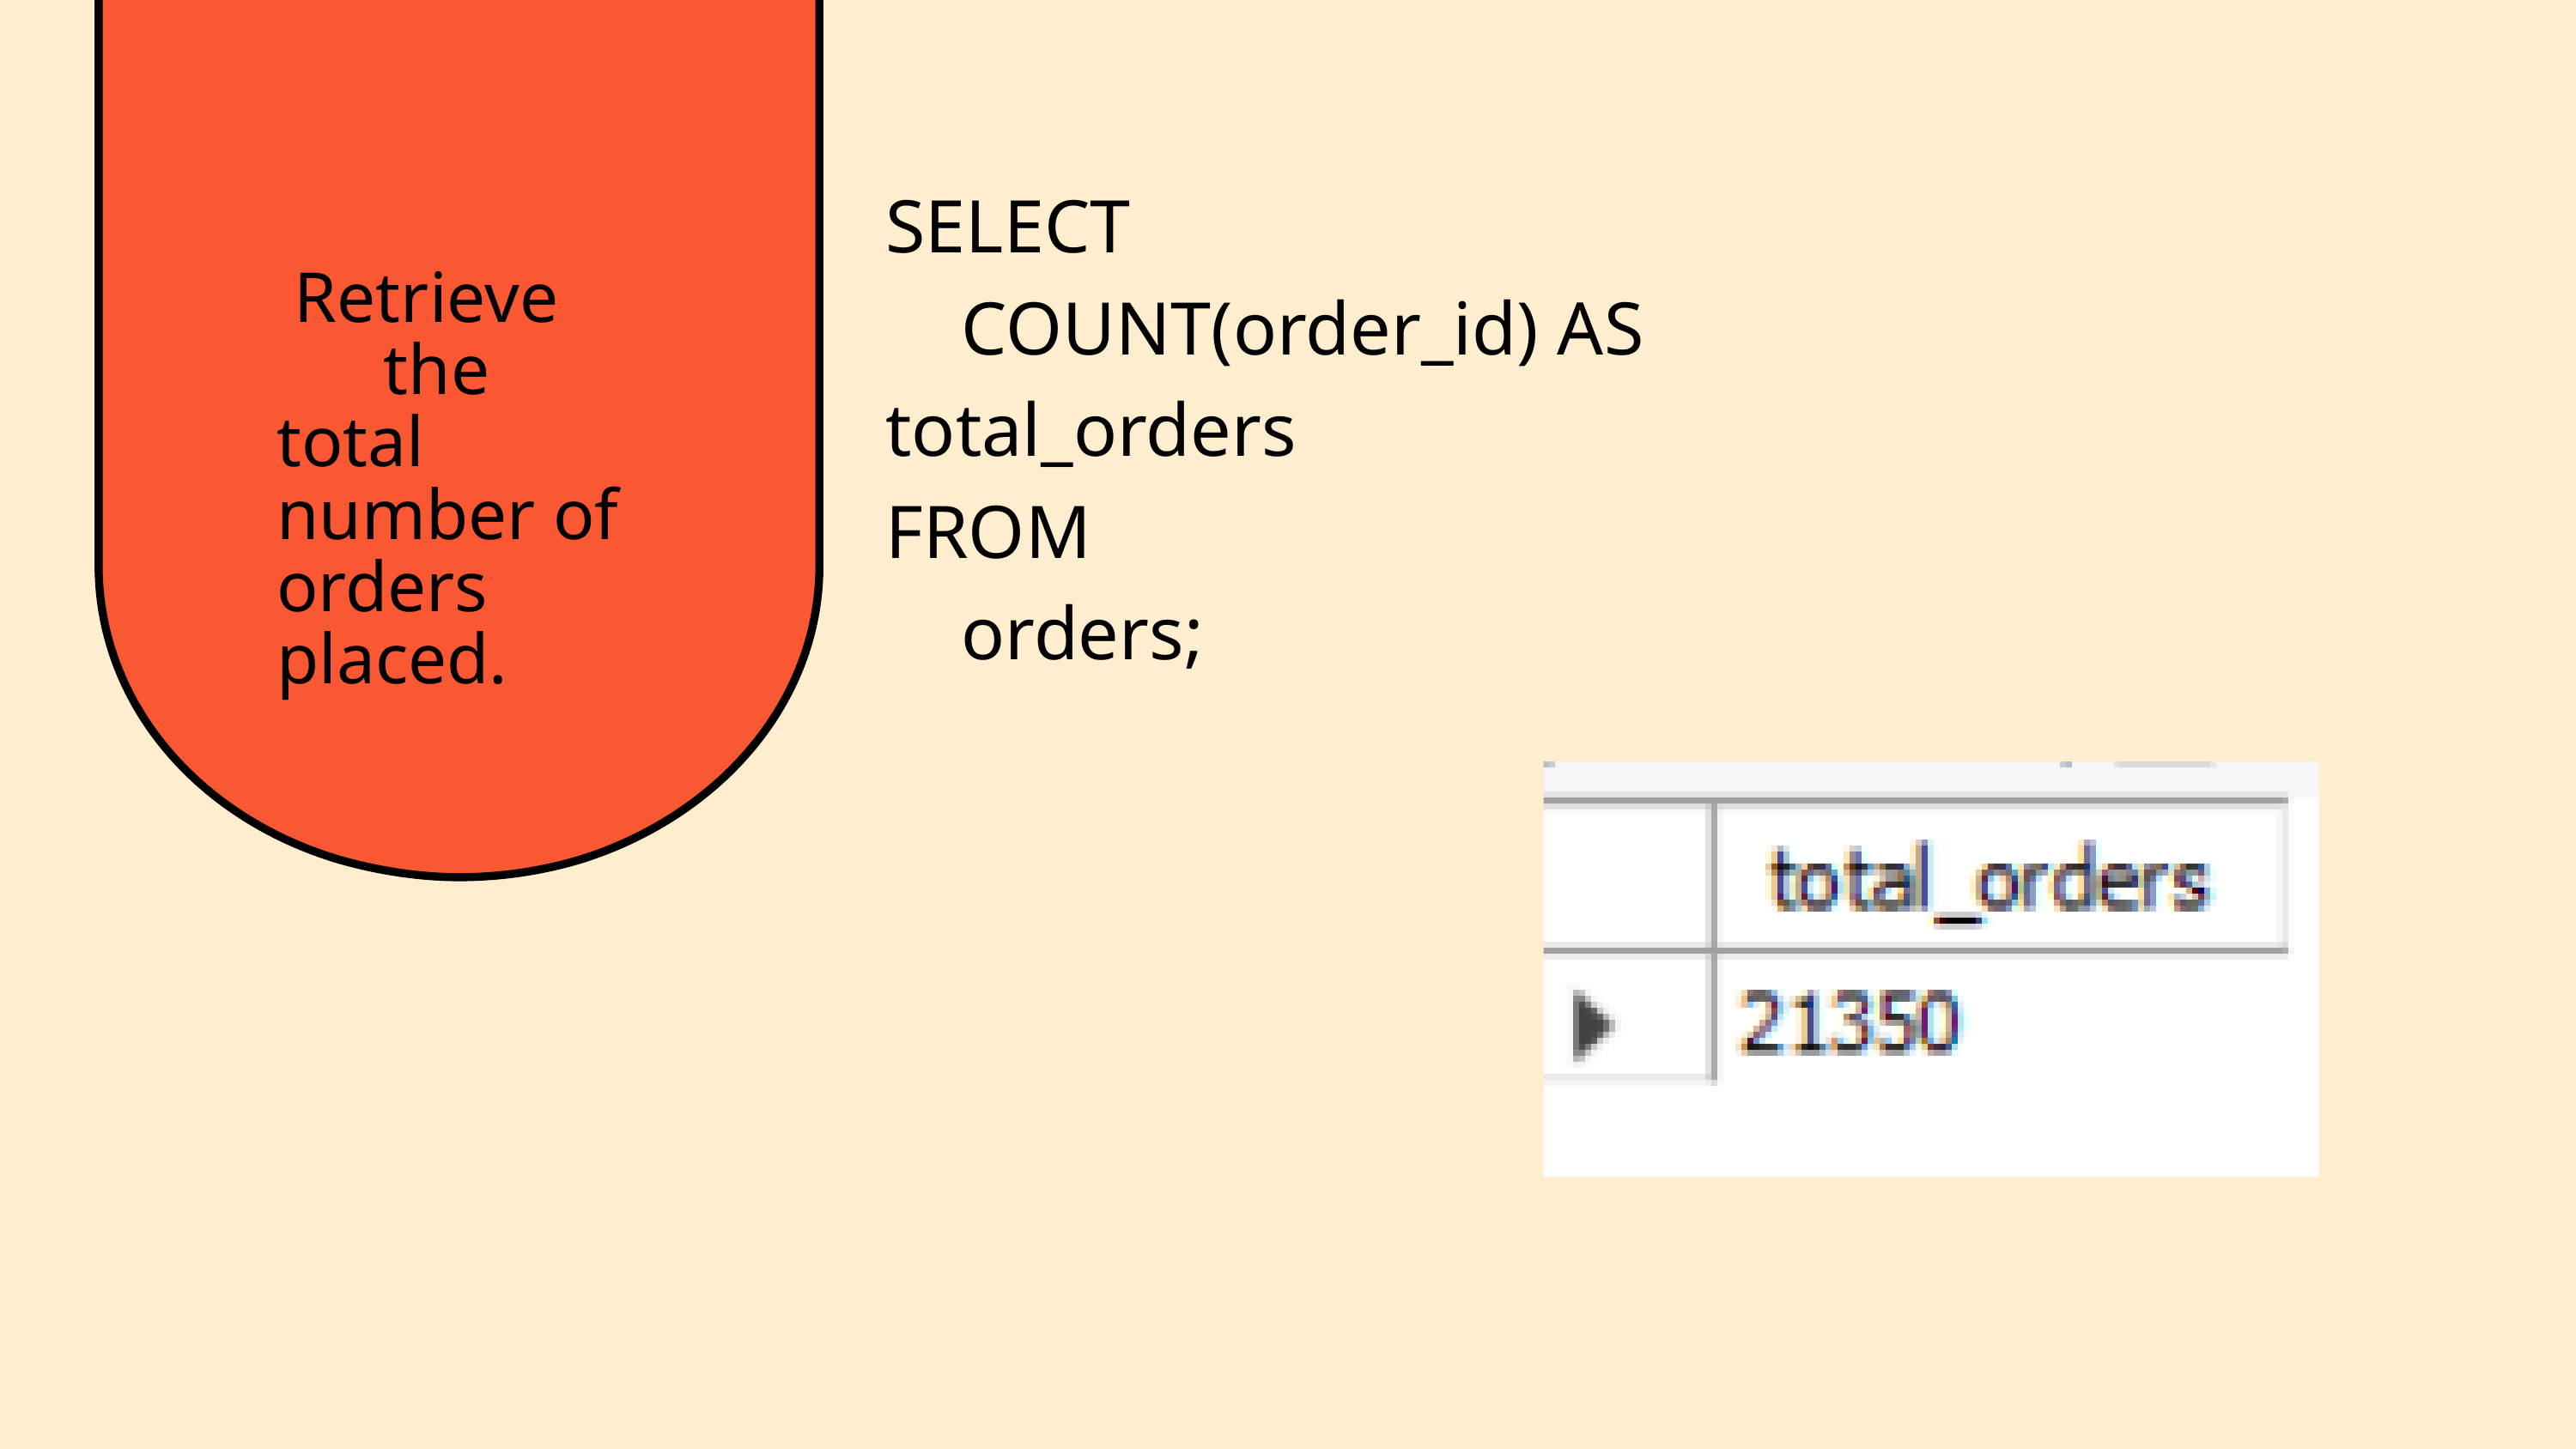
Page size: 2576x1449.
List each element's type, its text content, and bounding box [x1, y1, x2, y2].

text_box SELECT COUNT(order_id) AS total_orders FROM orders; [885, 165, 2064, 675]
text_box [98, 0, 820, 878]
text_box [1543, 761, 2319, 1177]
